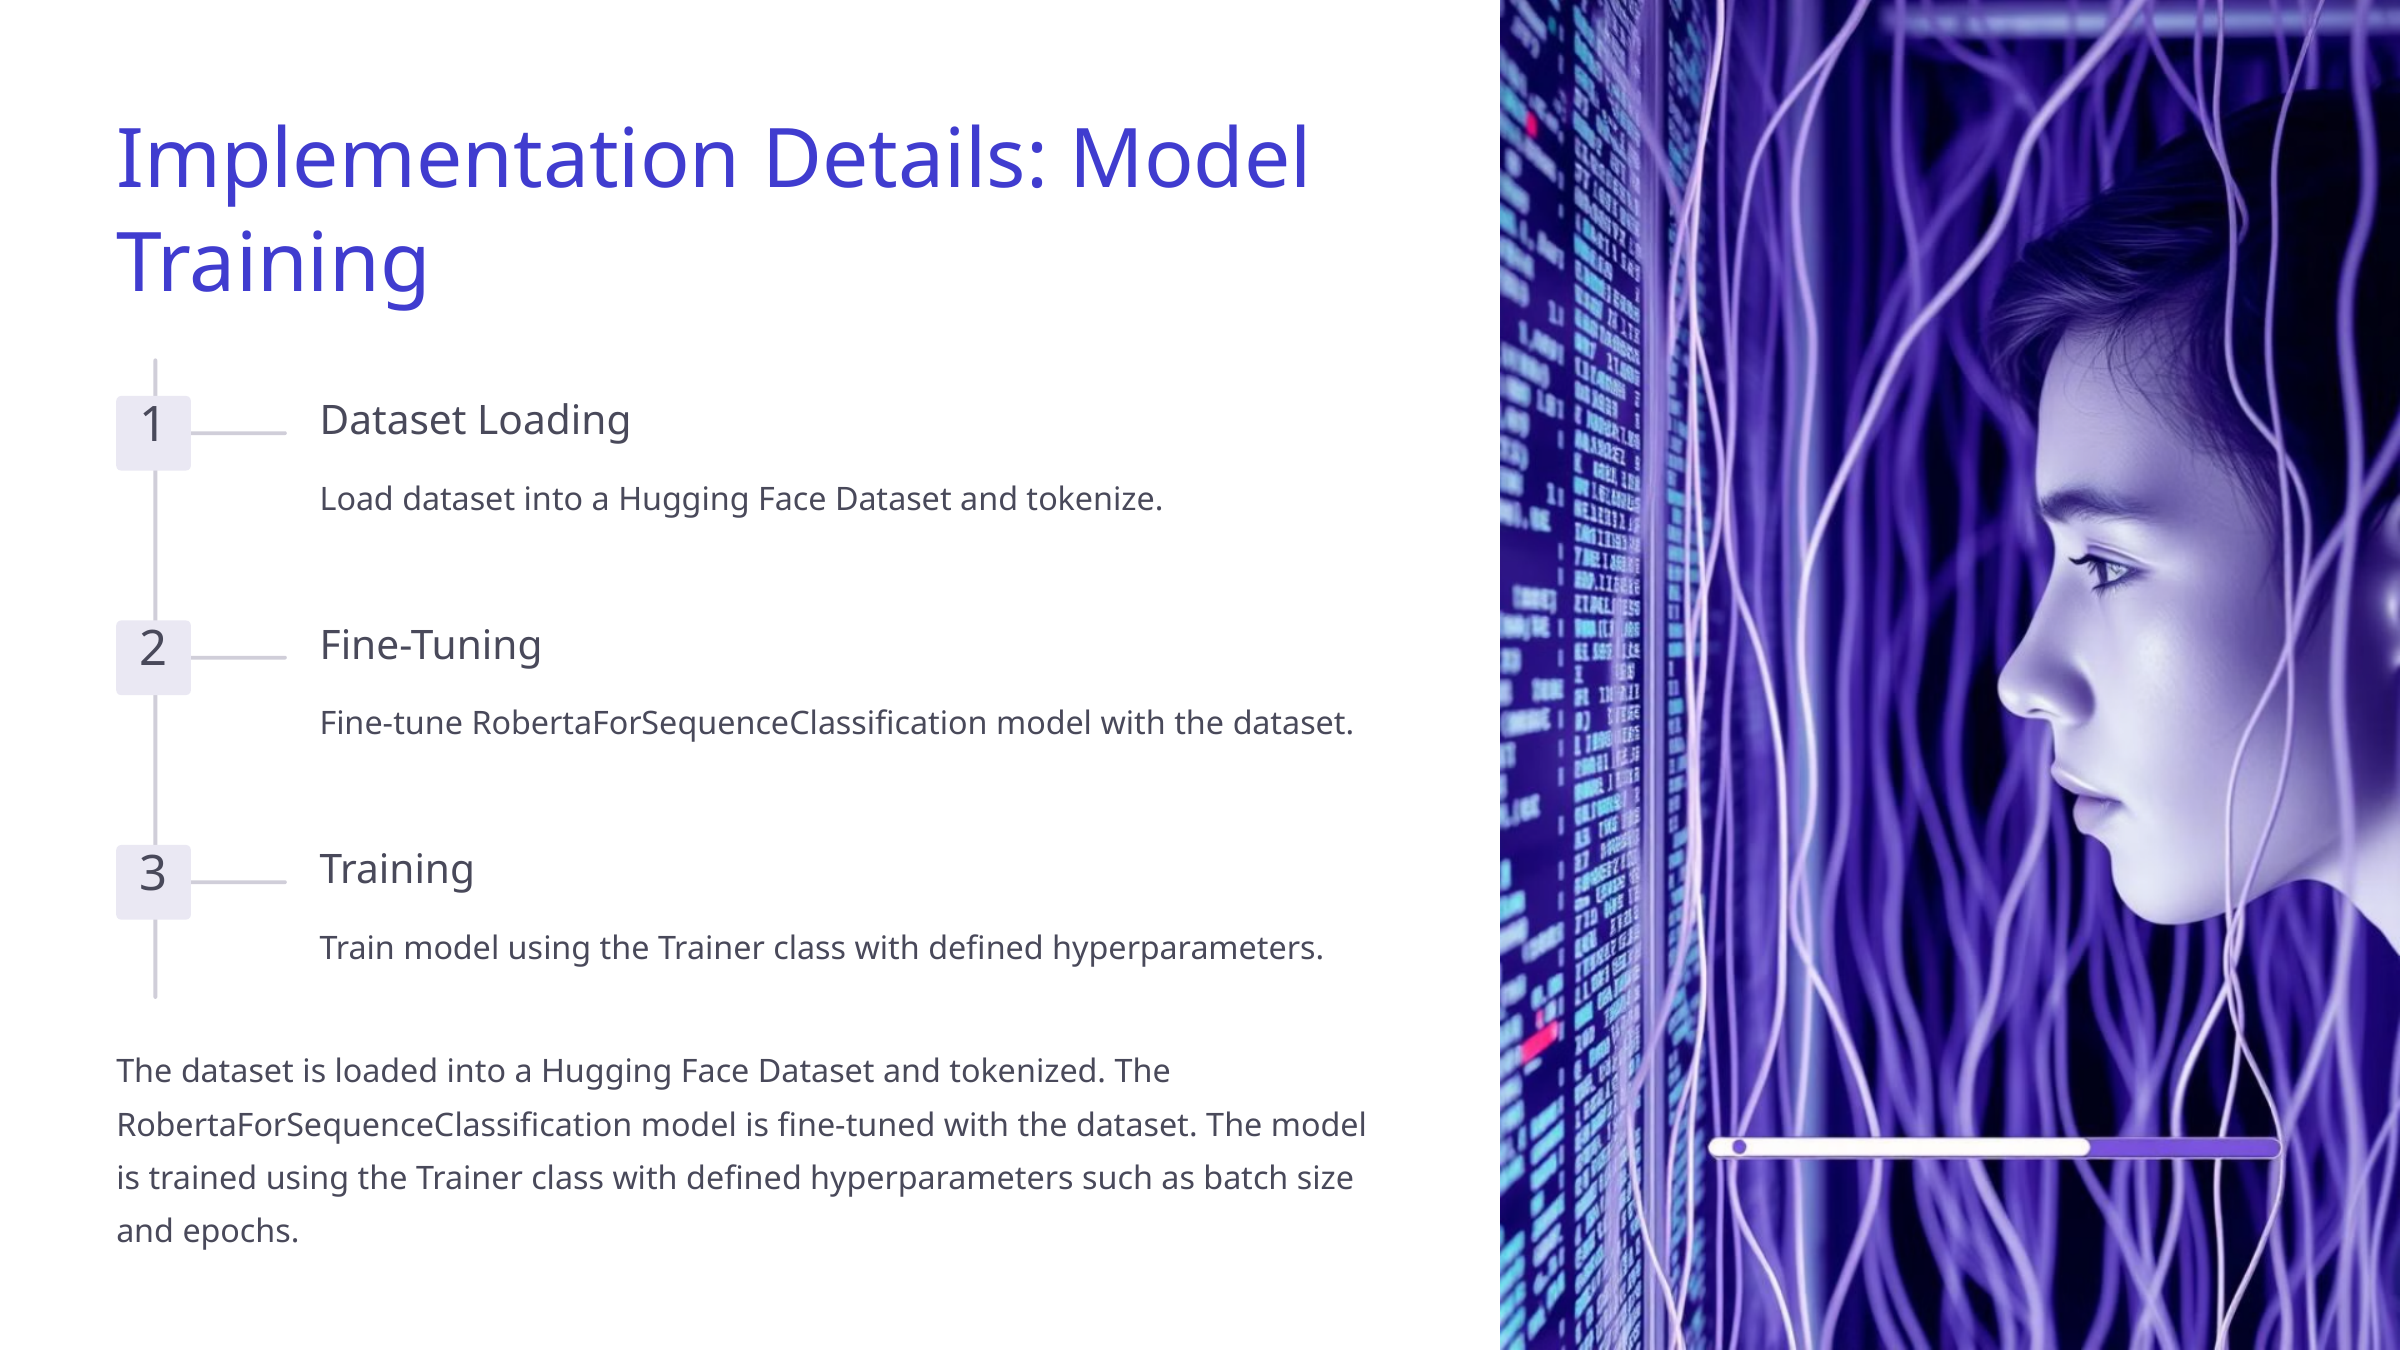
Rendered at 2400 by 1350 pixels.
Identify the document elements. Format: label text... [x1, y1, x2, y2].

text_box [191, 655, 287, 660]
text_box 1 [128, 402, 179, 465]
text_box Load dataset into a Hugging Face Dataset and tokenize. [319, 463, 1384, 517]
text_box Train model using the Trainer class with defined hyperparameters. [319, 912, 1384, 966]
text_box [153, 471, 158, 620]
text_box Fine-tune RobertaForSequenceClassification model with the dataset. [319, 687, 1384, 742]
text_box [191, 880, 287, 885]
text_box [153, 358, 158, 395]
text_box The dataset is loaded into a Hugging Face Dataset and tokenized. The RobertaForSequenceClassification model is fine-tuned with the dataset. The model is trained using the Trainer class with defined hyperparameters such as batch size and epochs. [116, 1036, 1384, 1249]
text_box 2 [128, 626, 179, 689]
text_box Training [319, 840, 735, 893]
text_box [191, 431, 287, 436]
text_box 3 [128, 851, 179, 914]
text_box [116, 395, 191, 471]
text_box [116, 620, 191, 696]
text_box Implementation Details: Model Training [116, 101, 1384, 309]
text_box [153, 920, 158, 999]
text_box Dataset Loading [319, 391, 735, 444]
text_box Fine-Tuning [319, 616, 735, 668]
picture [1499, 0, 2400, 1350]
text_box [153, 696, 158, 844]
text_box [116, 844, 191, 920]
